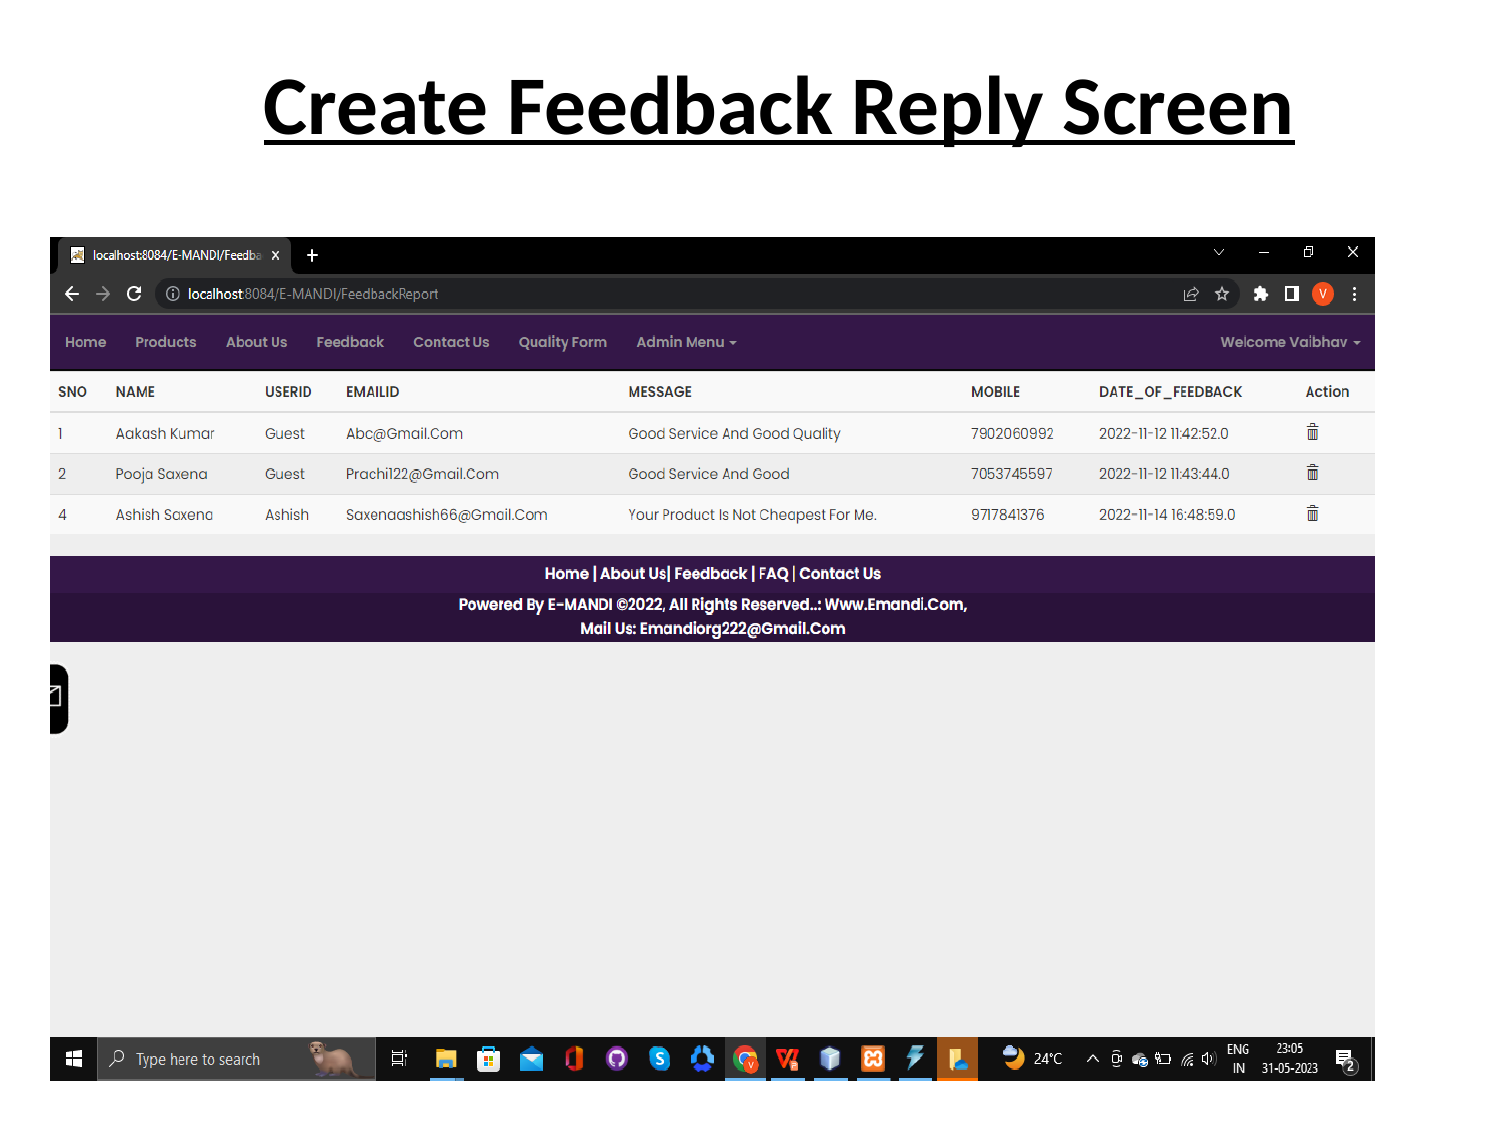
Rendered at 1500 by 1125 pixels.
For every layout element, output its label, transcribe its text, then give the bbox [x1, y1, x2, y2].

picture [49, 237, 1376, 1081]
text_box Create Feedback Reply Screen [248, 43, 1356, 159]
